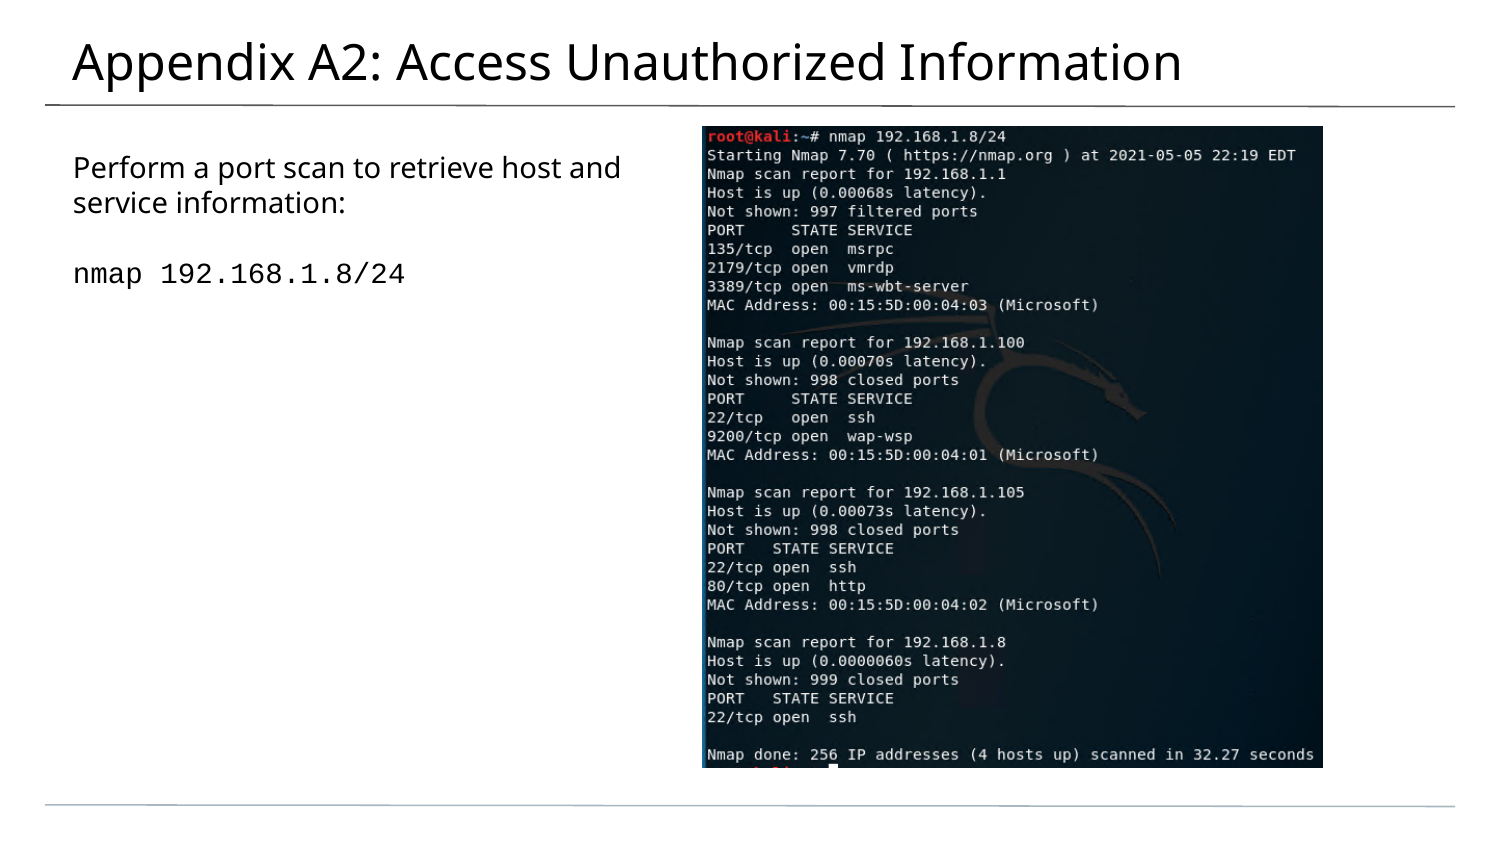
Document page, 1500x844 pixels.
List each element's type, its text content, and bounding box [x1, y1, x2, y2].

picture [702, 126, 1324, 768]
title Appendix A2: Access Unauthorized Information Perform a port scan to retrieve host and service information: nmap 192.168.1.8/24 [0, 0, 1500, 88]
